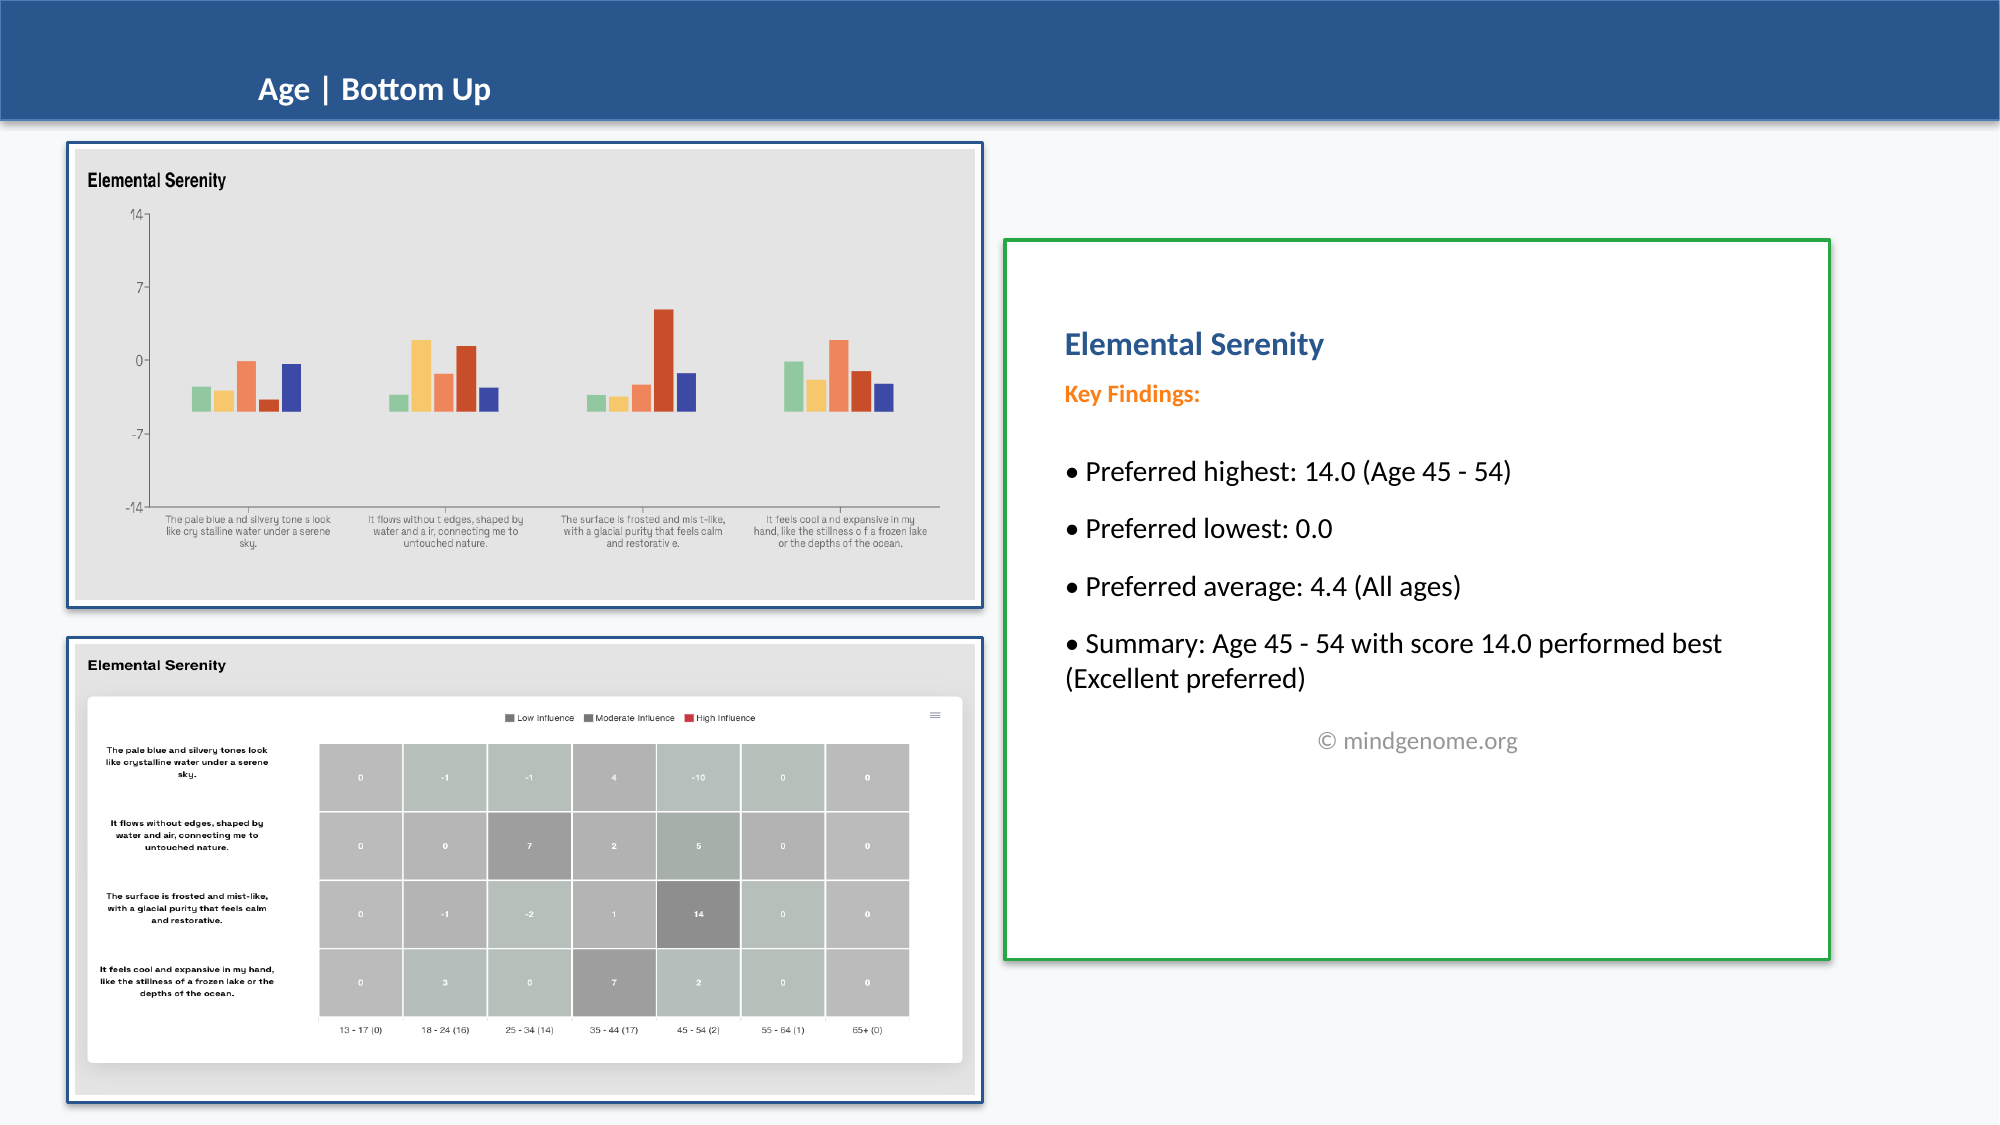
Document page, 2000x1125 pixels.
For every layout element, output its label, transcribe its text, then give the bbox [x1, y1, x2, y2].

text_box Elemental Serenity Key Findings: • Preferred highest: 14.0 (Age 45 - 54) • Preferred lowest: 0.0 • Preferred average: 4.4 (All ages) • Summary: Age 45 - 54 with score 14.0 performed best (Excellent preferred) © mindgenome.org [1049, 270, 1785, 762]
picture [74, 644, 976, 1096]
text_box [0, 0, 2000, 121]
text_box Age | Bottom Up [243, 14, 507, 115]
picture [74, 149, 976, 601]
text_box [1004, 239, 1831, 961]
text_box [67, 637, 983, 1103]
text_box [67, 142, 983, 608]
